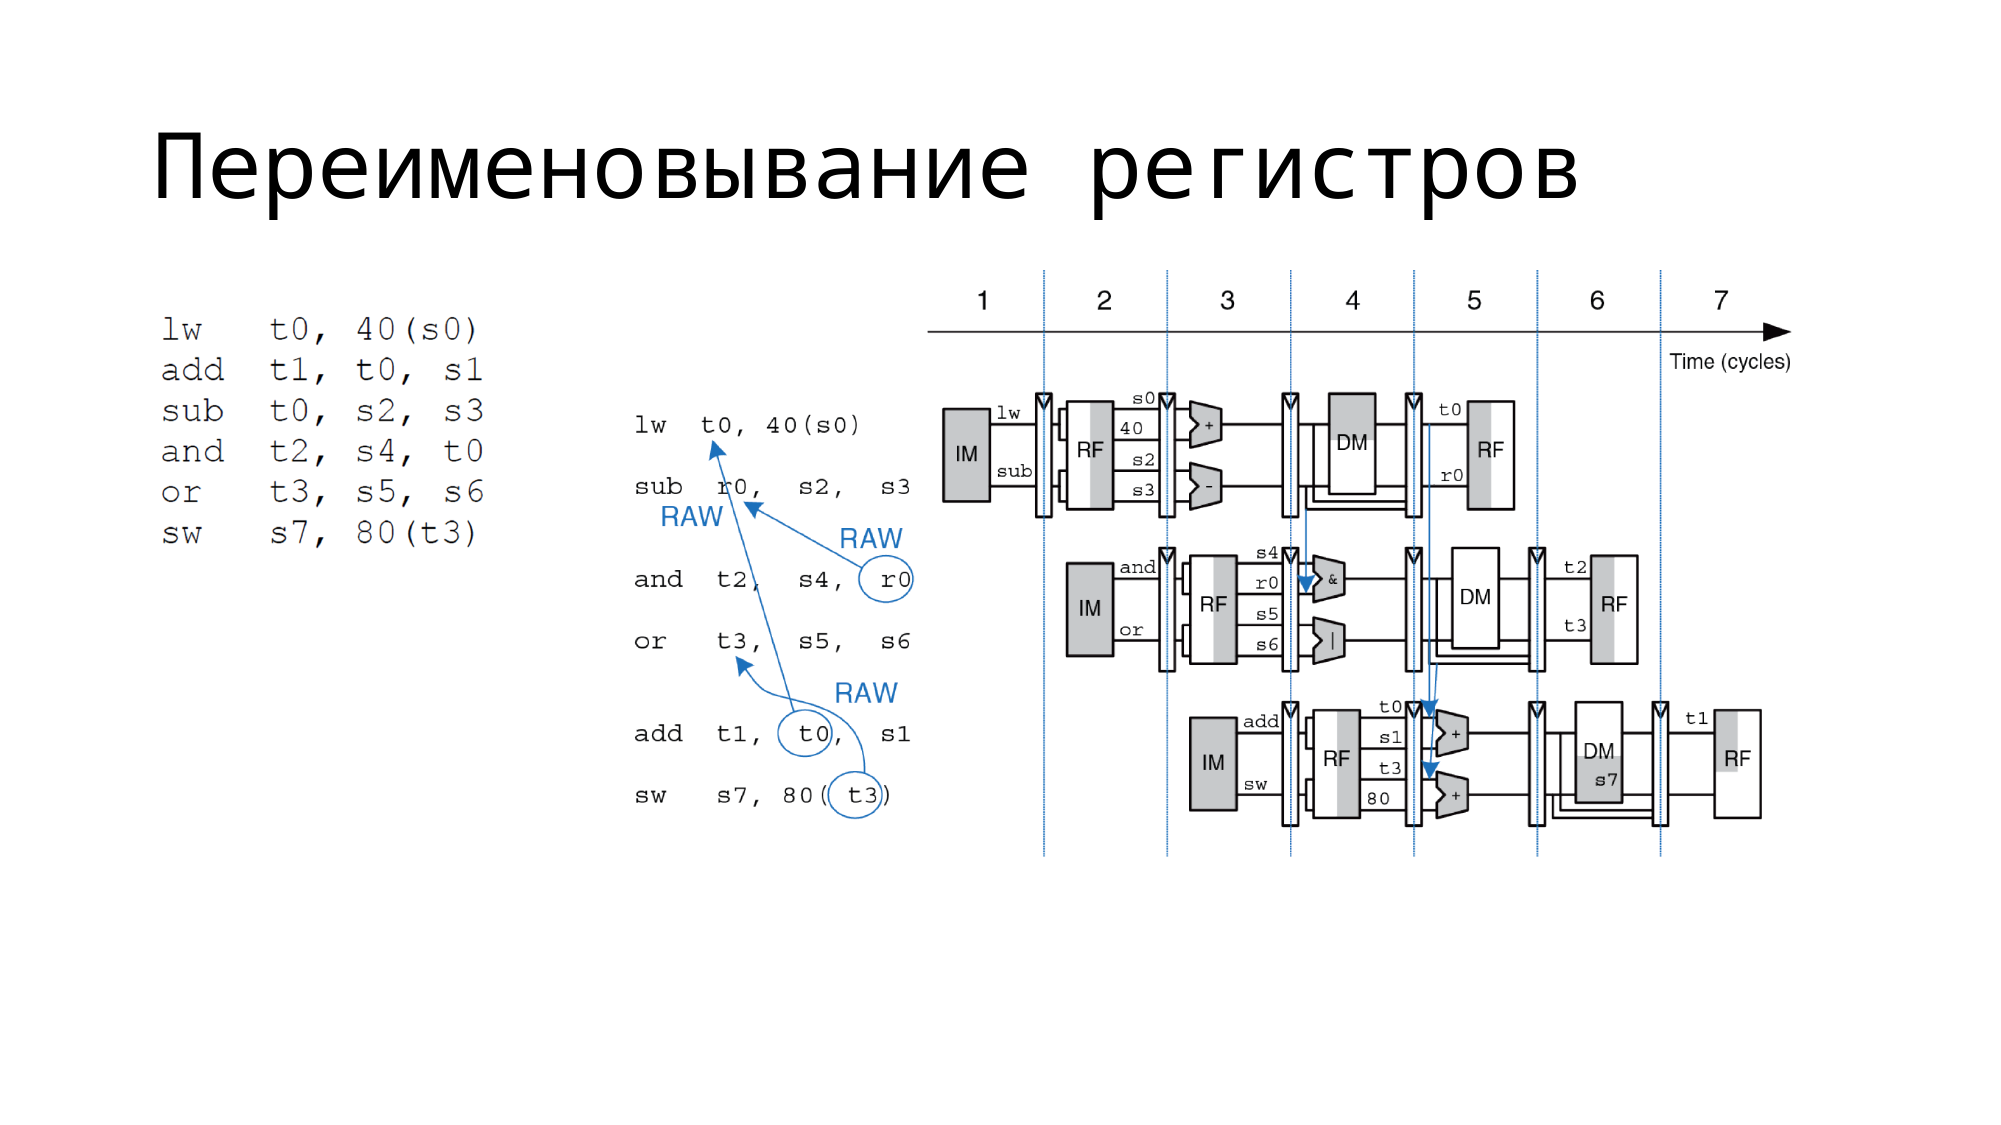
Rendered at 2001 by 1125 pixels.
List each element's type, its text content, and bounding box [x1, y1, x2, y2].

picture [628, 258, 1800, 867]
picture [137, 294, 499, 563]
title Переименовывание регистров [137, 59, 1863, 278]
